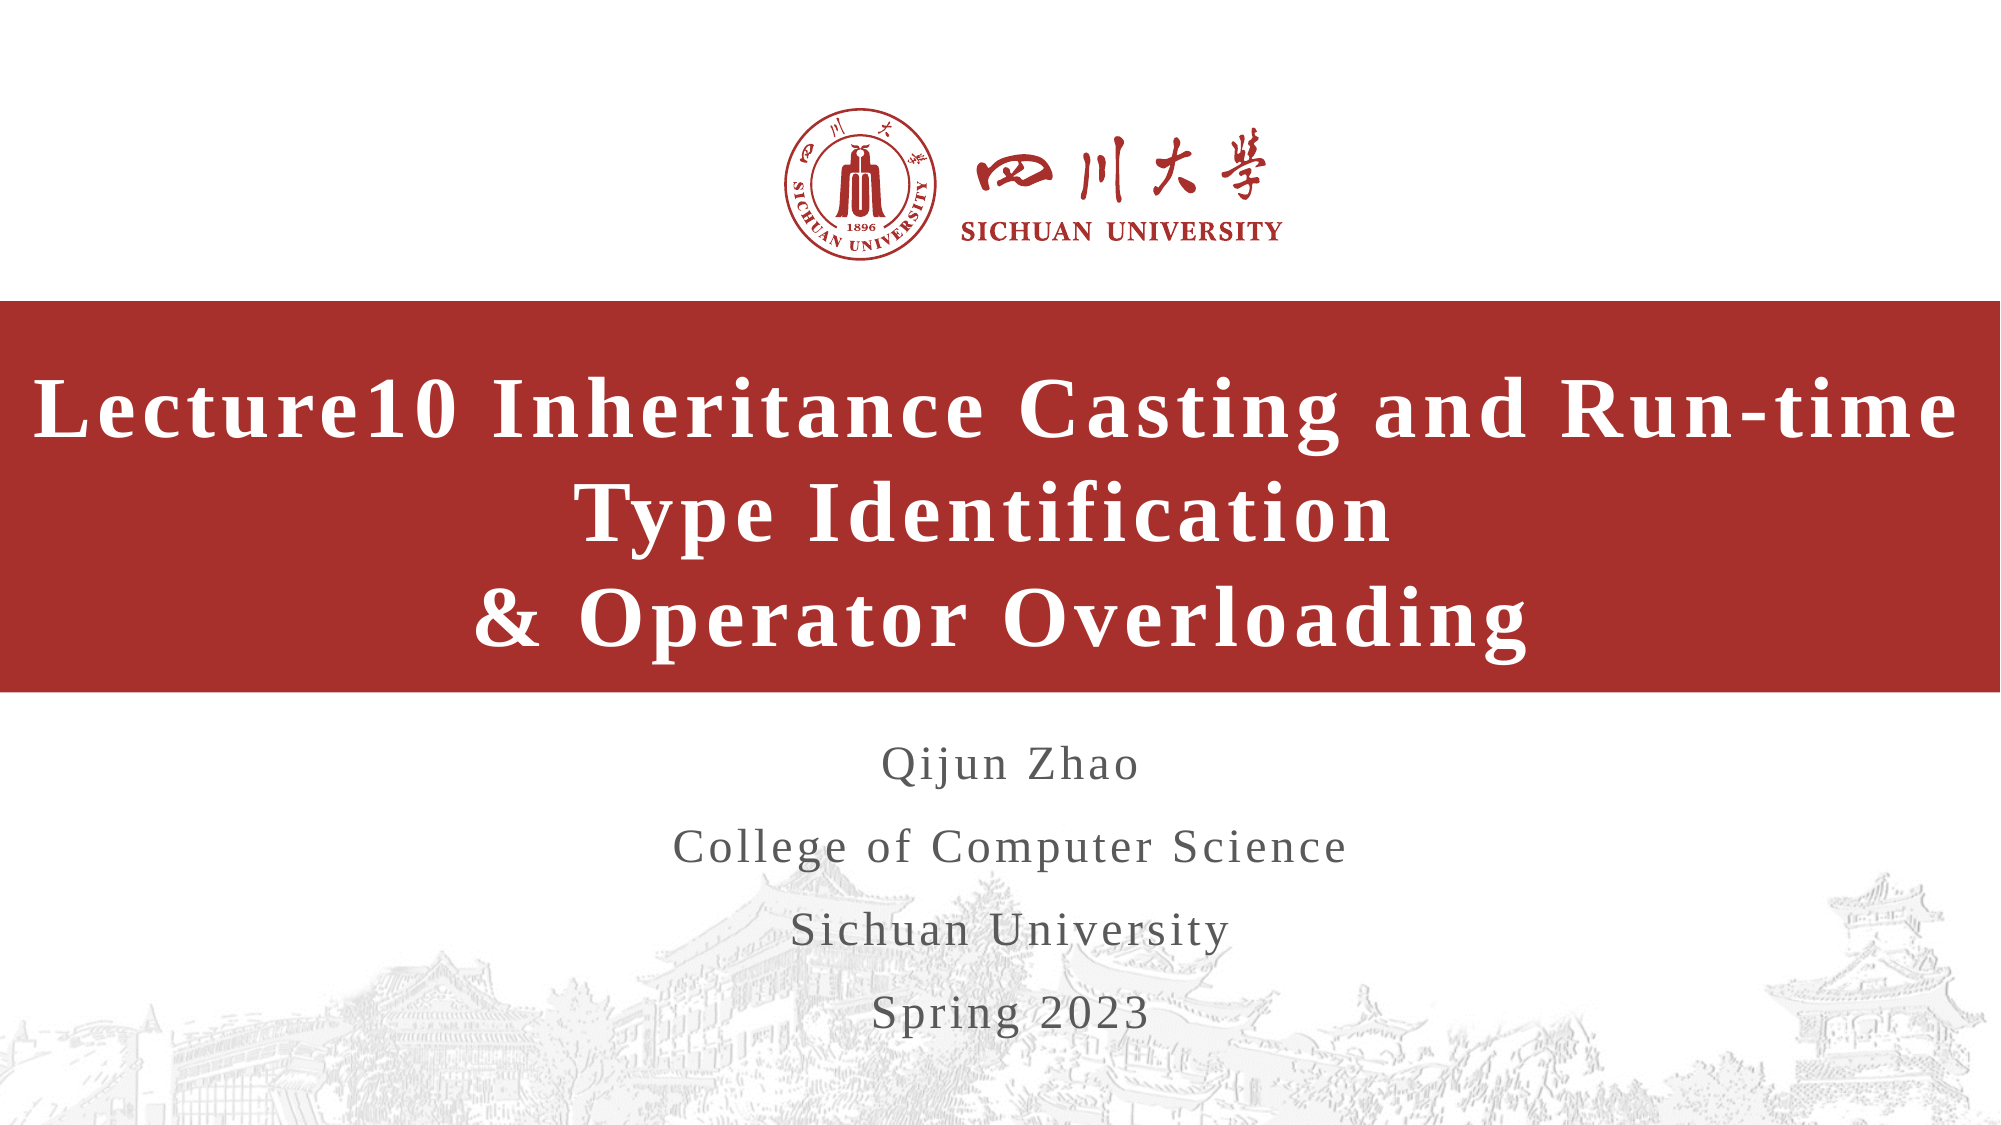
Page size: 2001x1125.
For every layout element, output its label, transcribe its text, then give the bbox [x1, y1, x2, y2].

subtitle Qijun Zhao College of Computer Science Sichuan University Spring 2023 [388, 717, 1632, 1048]
title Lecture10 Inheritance Casting and Run-time Type Identification & Operator Overloading [0, 340, 2000, 672]
